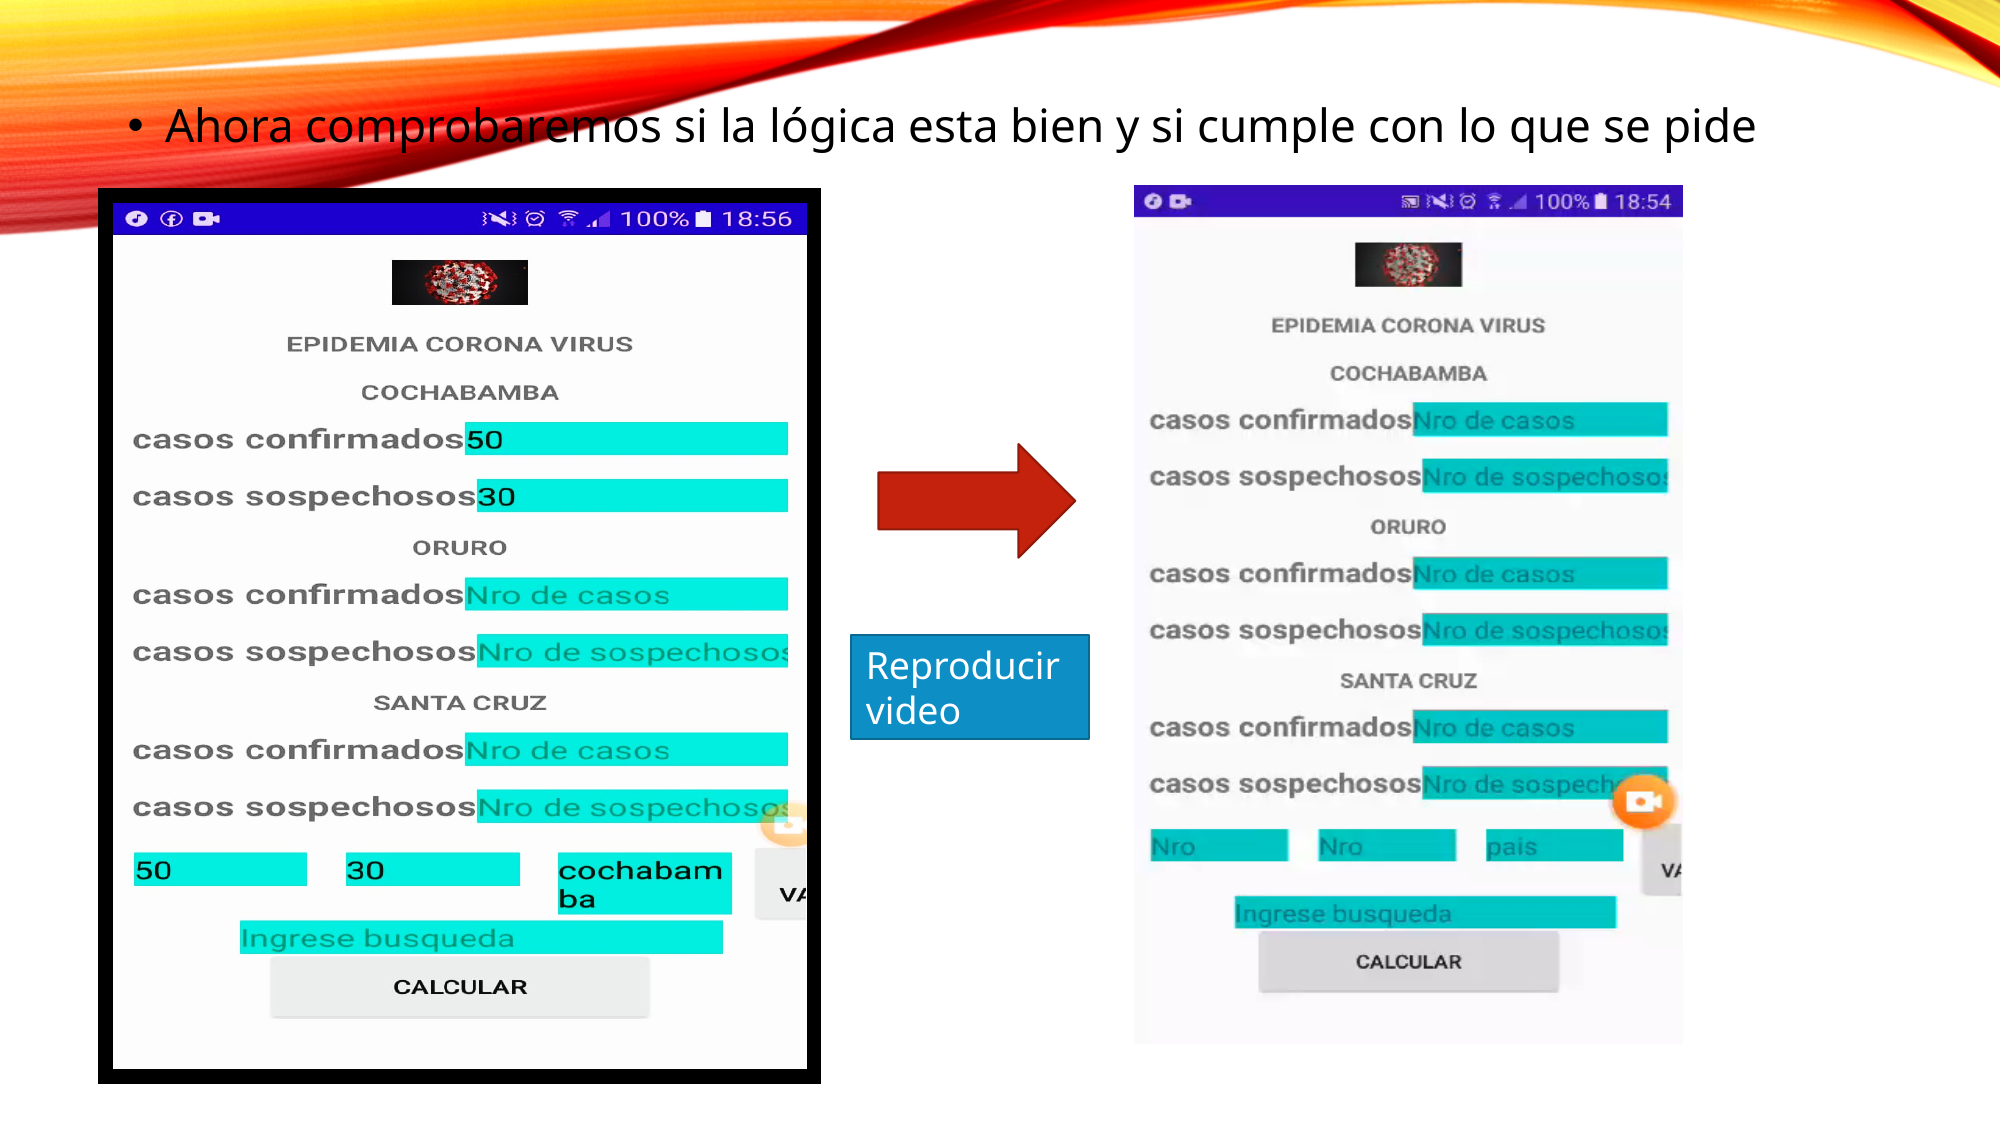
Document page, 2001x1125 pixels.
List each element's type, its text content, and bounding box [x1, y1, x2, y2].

text_box [877, 443, 1077, 559]
list Ahora comprobaremos si la lógica esta bien y si cumple con lo que se pide [112, 95, 1888, 1021]
text_box Reproducir video [850, 634, 1090, 740]
picture [112, 202, 808, 1070]
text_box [1133, 184, 1684, 1045]
picture [0, 0, 2000, 237]
